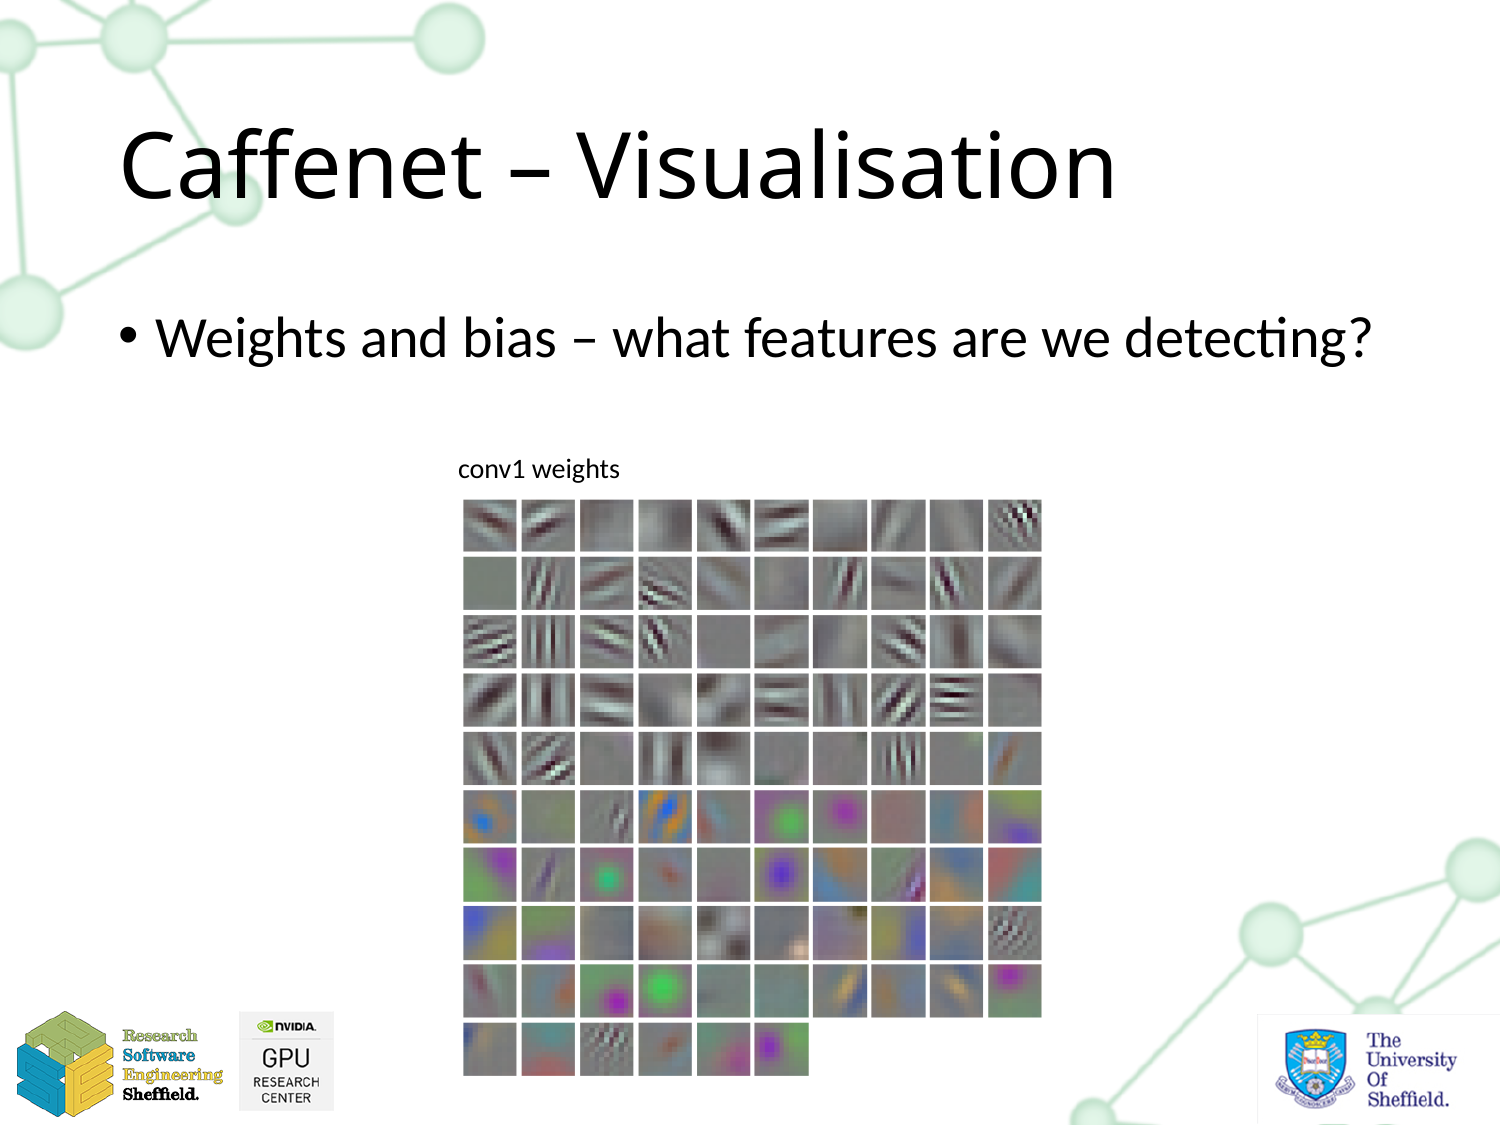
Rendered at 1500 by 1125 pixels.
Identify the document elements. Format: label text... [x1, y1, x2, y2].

picture [0, 0, 1500, 1125]
text_box conv1 weights [443, 442, 636, 489]
list Weights and bias – what features are we detecting? [103, 299, 1397, 1014]
title Caffenet – Visualisation [103, 59, 1397, 278]
